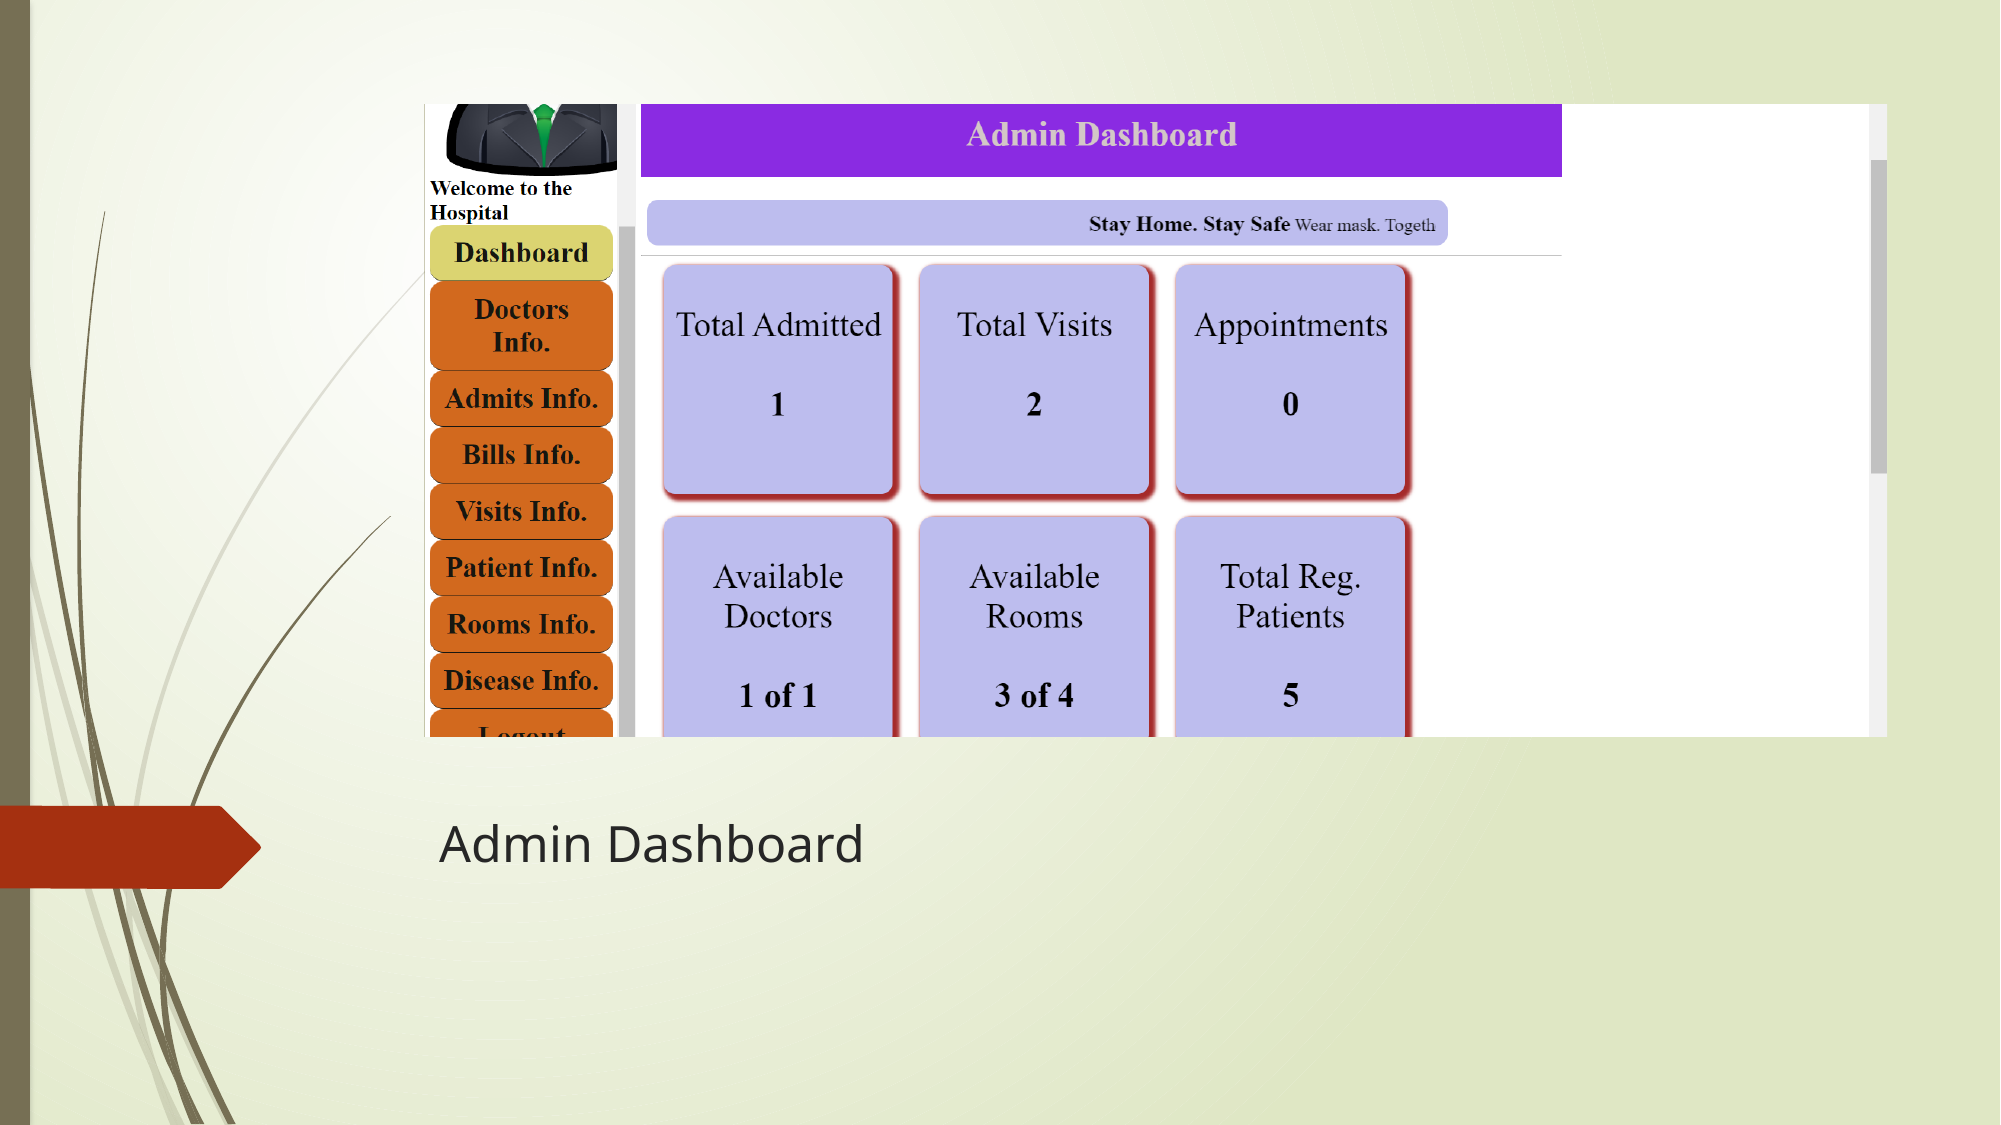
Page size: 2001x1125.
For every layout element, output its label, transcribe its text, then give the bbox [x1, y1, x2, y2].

title Admin Dashboard [424, 787, 1888, 881]
picture [424, 103, 1888, 737]
